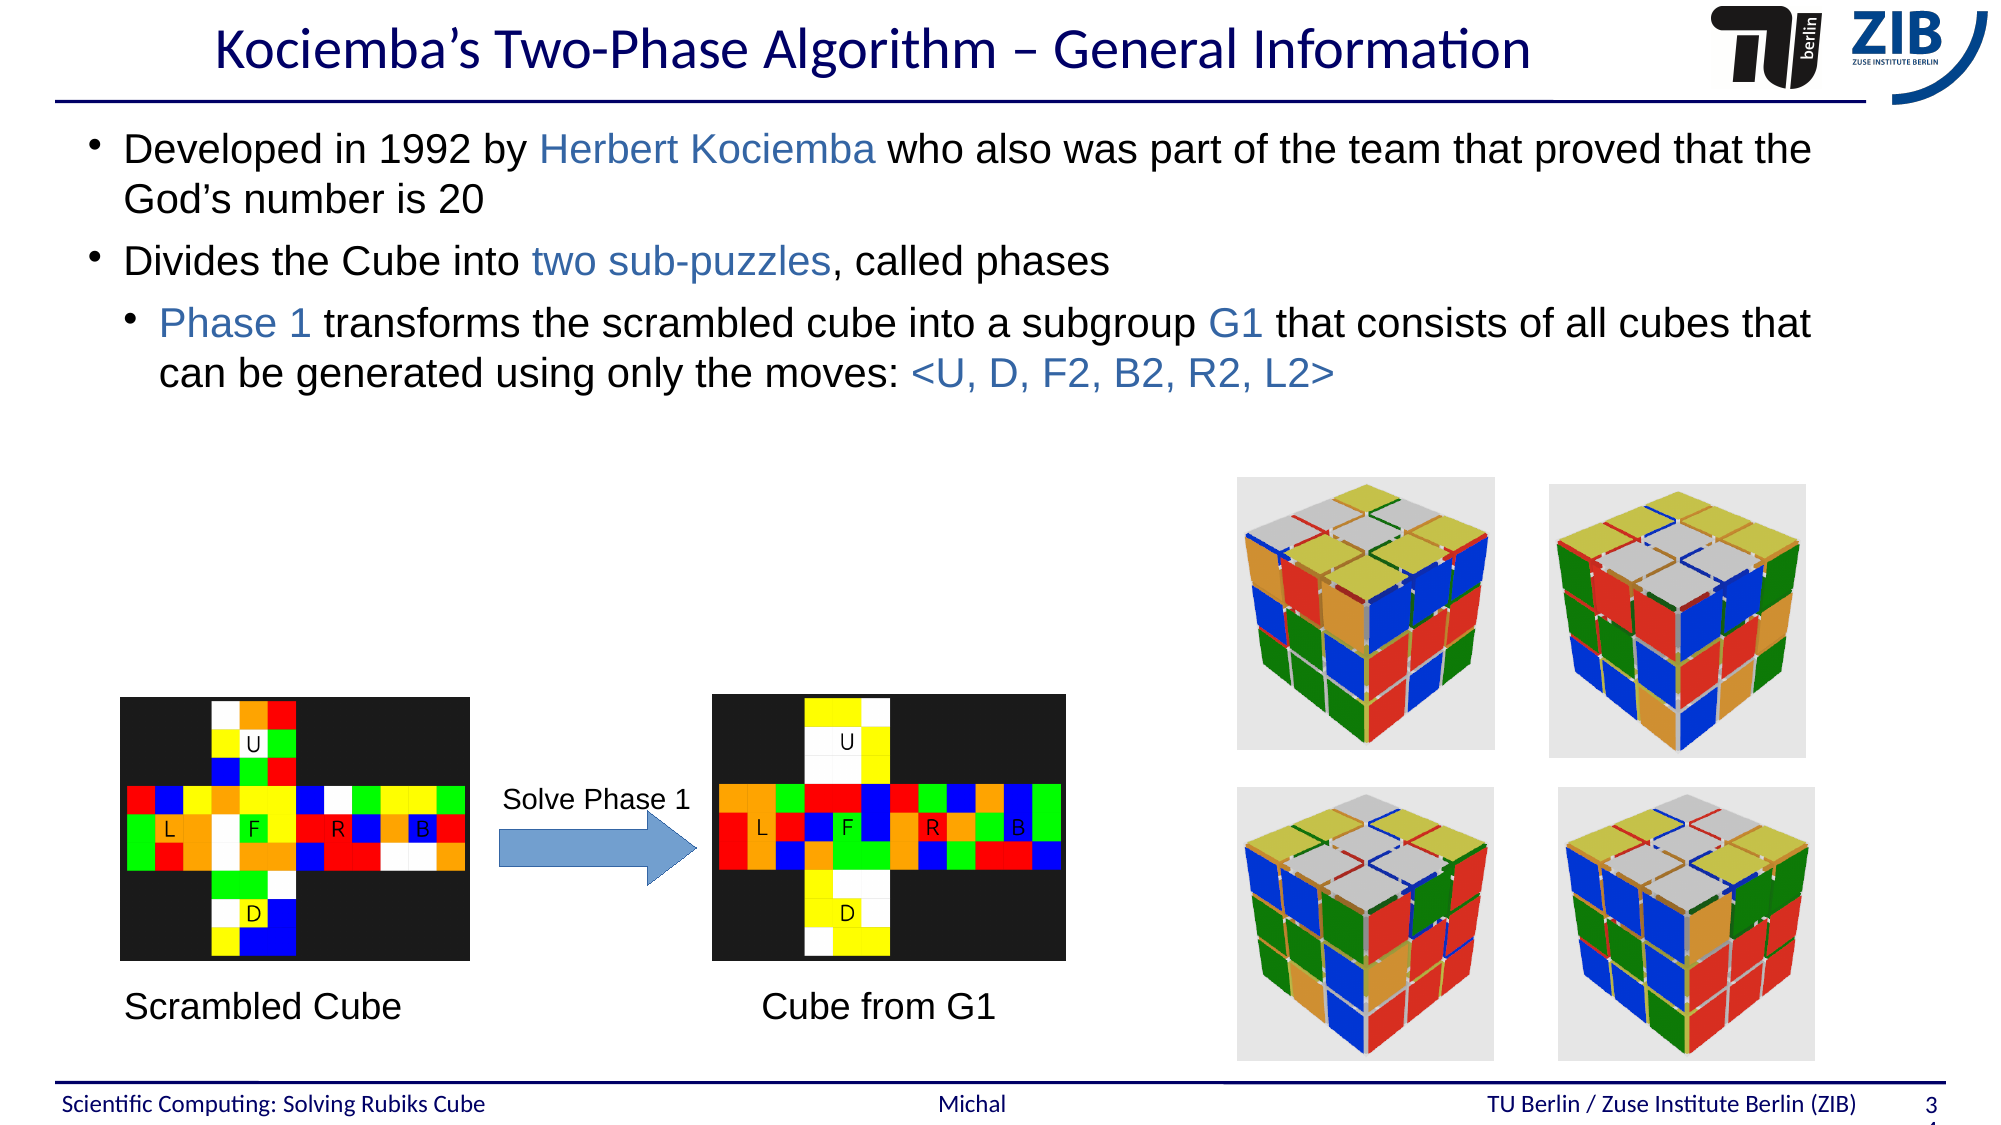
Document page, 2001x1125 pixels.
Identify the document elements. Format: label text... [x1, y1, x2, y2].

text_box Solve Phase 1 [487, 772, 712, 886]
picture [1237, 477, 1495, 751]
picture [1558, 787, 1816, 1061]
picture [119, 697, 470, 961]
picture [1237, 787, 1495, 1061]
picture [1549, 484, 1806, 758]
picture [1711, 6, 1822, 89]
text_box Cube from G1 [746, 975, 1122, 1088]
title Kociemba’s Two-Phase Algorithm – General Information [55, 0, 1693, 81]
text_box Developed in 1992 by Herbert Kociemba who also was part of the team that proved that the God’s number is 20 Divides the Cube into two sub-puzzles, called phases Phase 1 transforms the scrambled cube into a subgroup G1 that consists of all cubes that can be generated using only the moves: <U, D, F2, B2, R2, L2> [73, 114, 1838, 502]
text_box Scientific Computing: Solving Rubiks Cube Michal TU Berlin / Zuse Institute Berlin (ZIB) [47, 1072, 1983, 1125]
text_box Scrambled Cube [109, 975, 484, 1088]
picture [1850, 7, 1989, 106]
picture [712, 694, 1067, 961]
